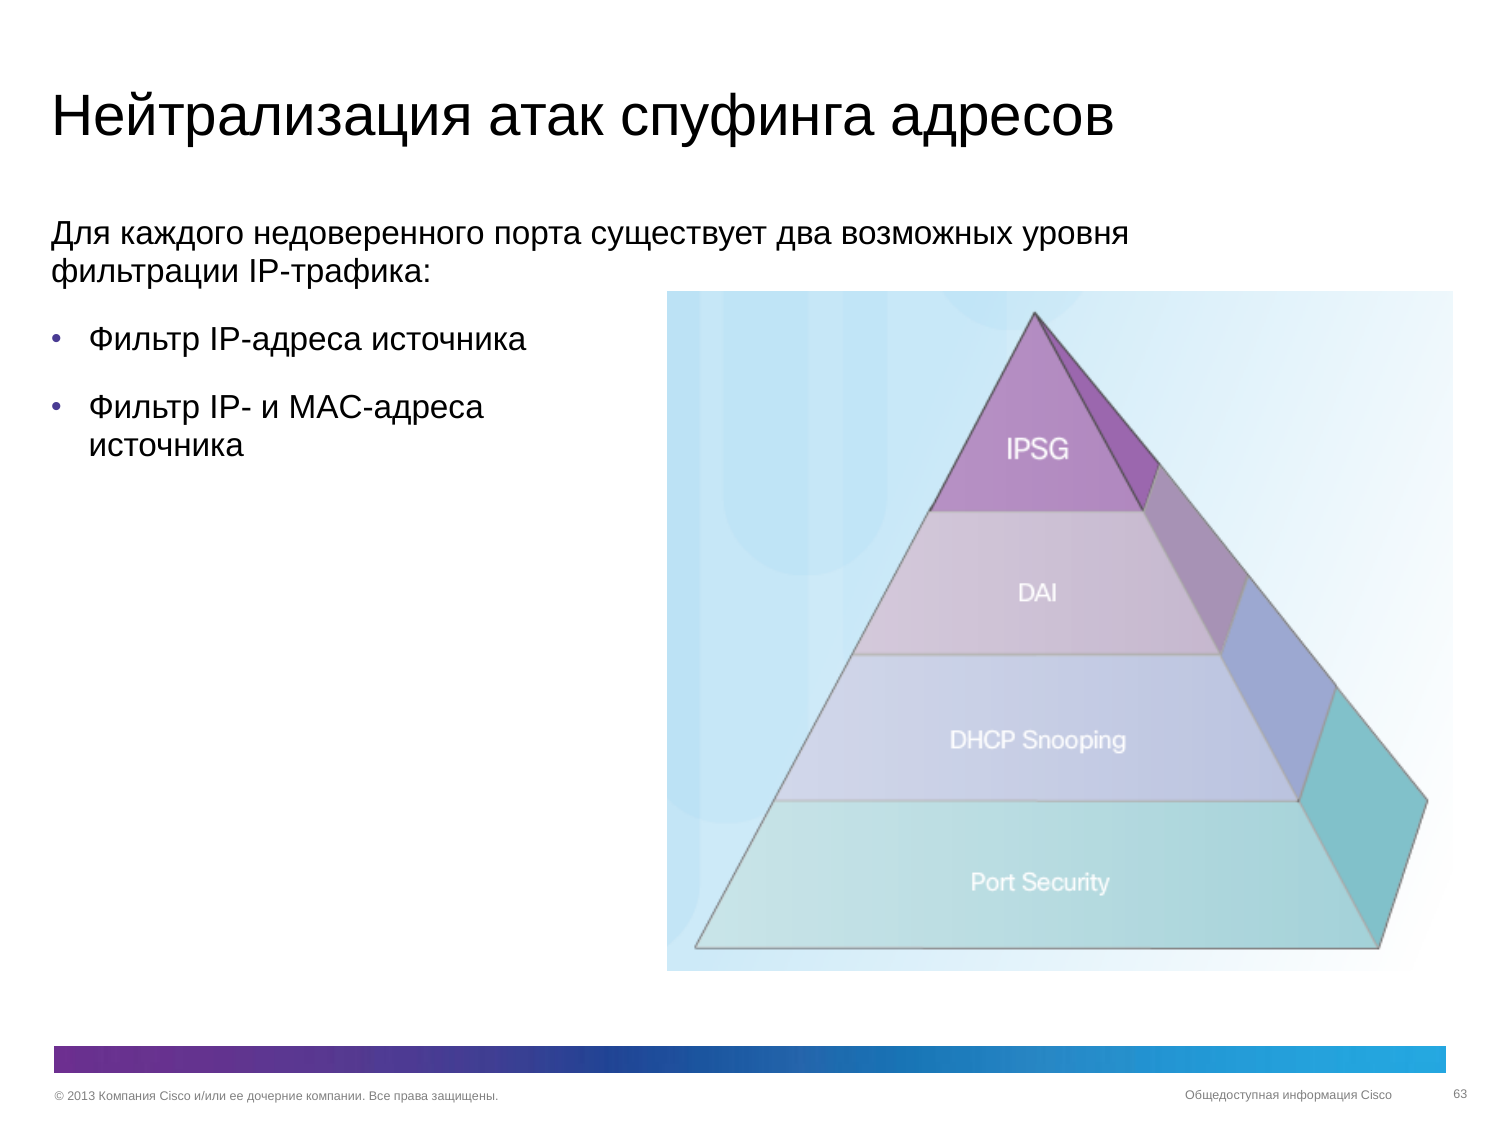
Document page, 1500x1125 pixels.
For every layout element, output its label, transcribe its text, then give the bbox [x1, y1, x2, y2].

title Нейтрализация атак спуфинга адресов [37, 17, 1447, 155]
picture [666, 291, 1453, 971]
picture [54, 1046, 1446, 1073]
text_box Для каждого недоверенного порта существует два возможных уровня фильтрации IP-трафика: Фильтр IP-адреса источника Фильтр IP- и MAC-адреса источника [36, 206, 1434, 718]
